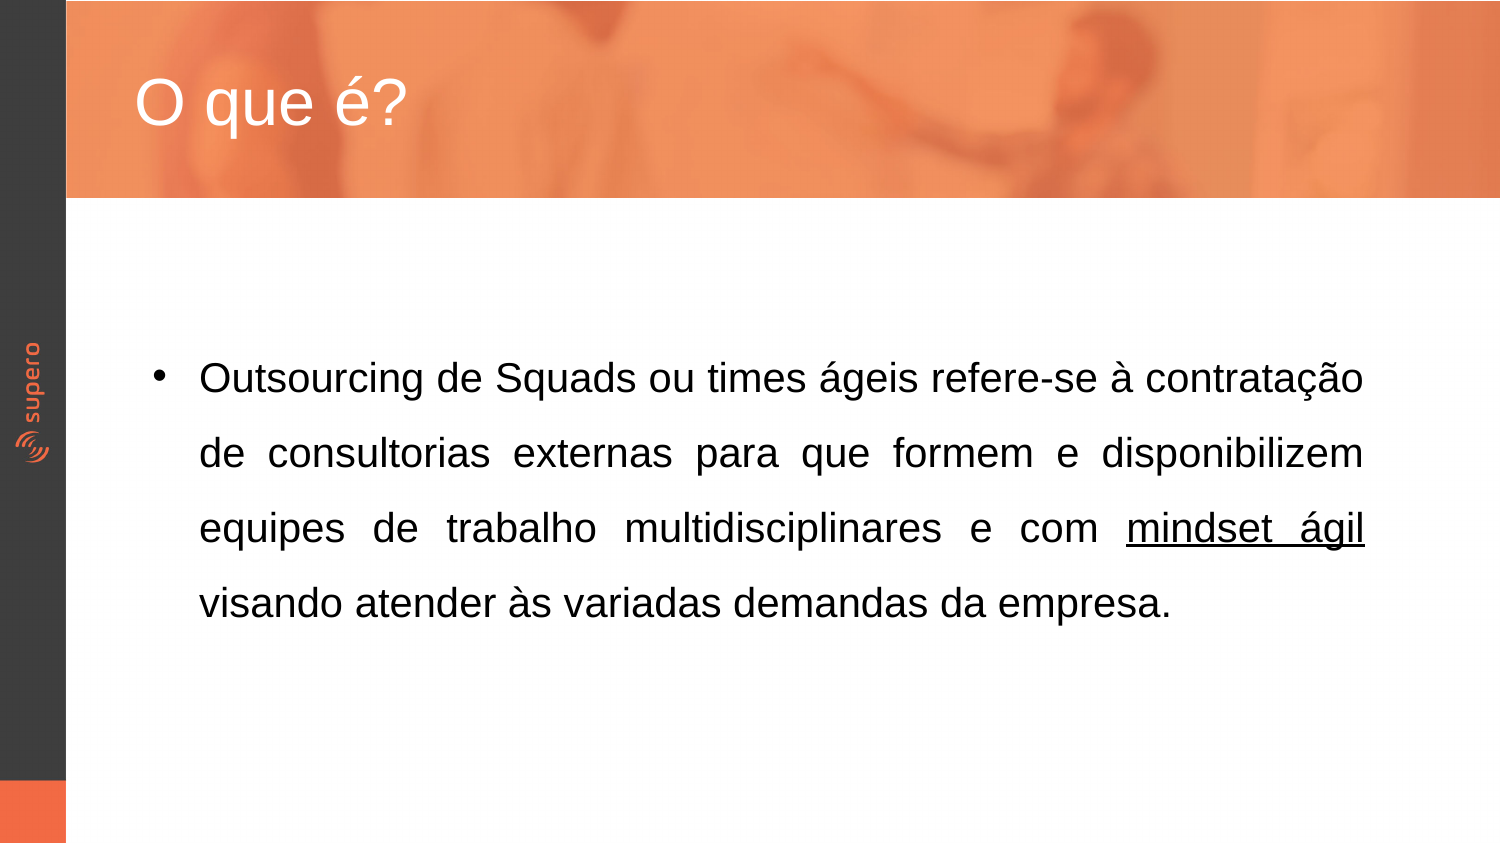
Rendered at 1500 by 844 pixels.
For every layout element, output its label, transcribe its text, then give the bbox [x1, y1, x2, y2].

picture [0, 0, 1500, 843]
text_box Outsourcing de Squads ou times ágeis refere-se à contratação de consultorias externas para que formem e disponibilizem equipes de trabalho multidisciplinares e com mindset ágil visando atender às variadas demandas da empresa. [137, 317, 1380, 633]
